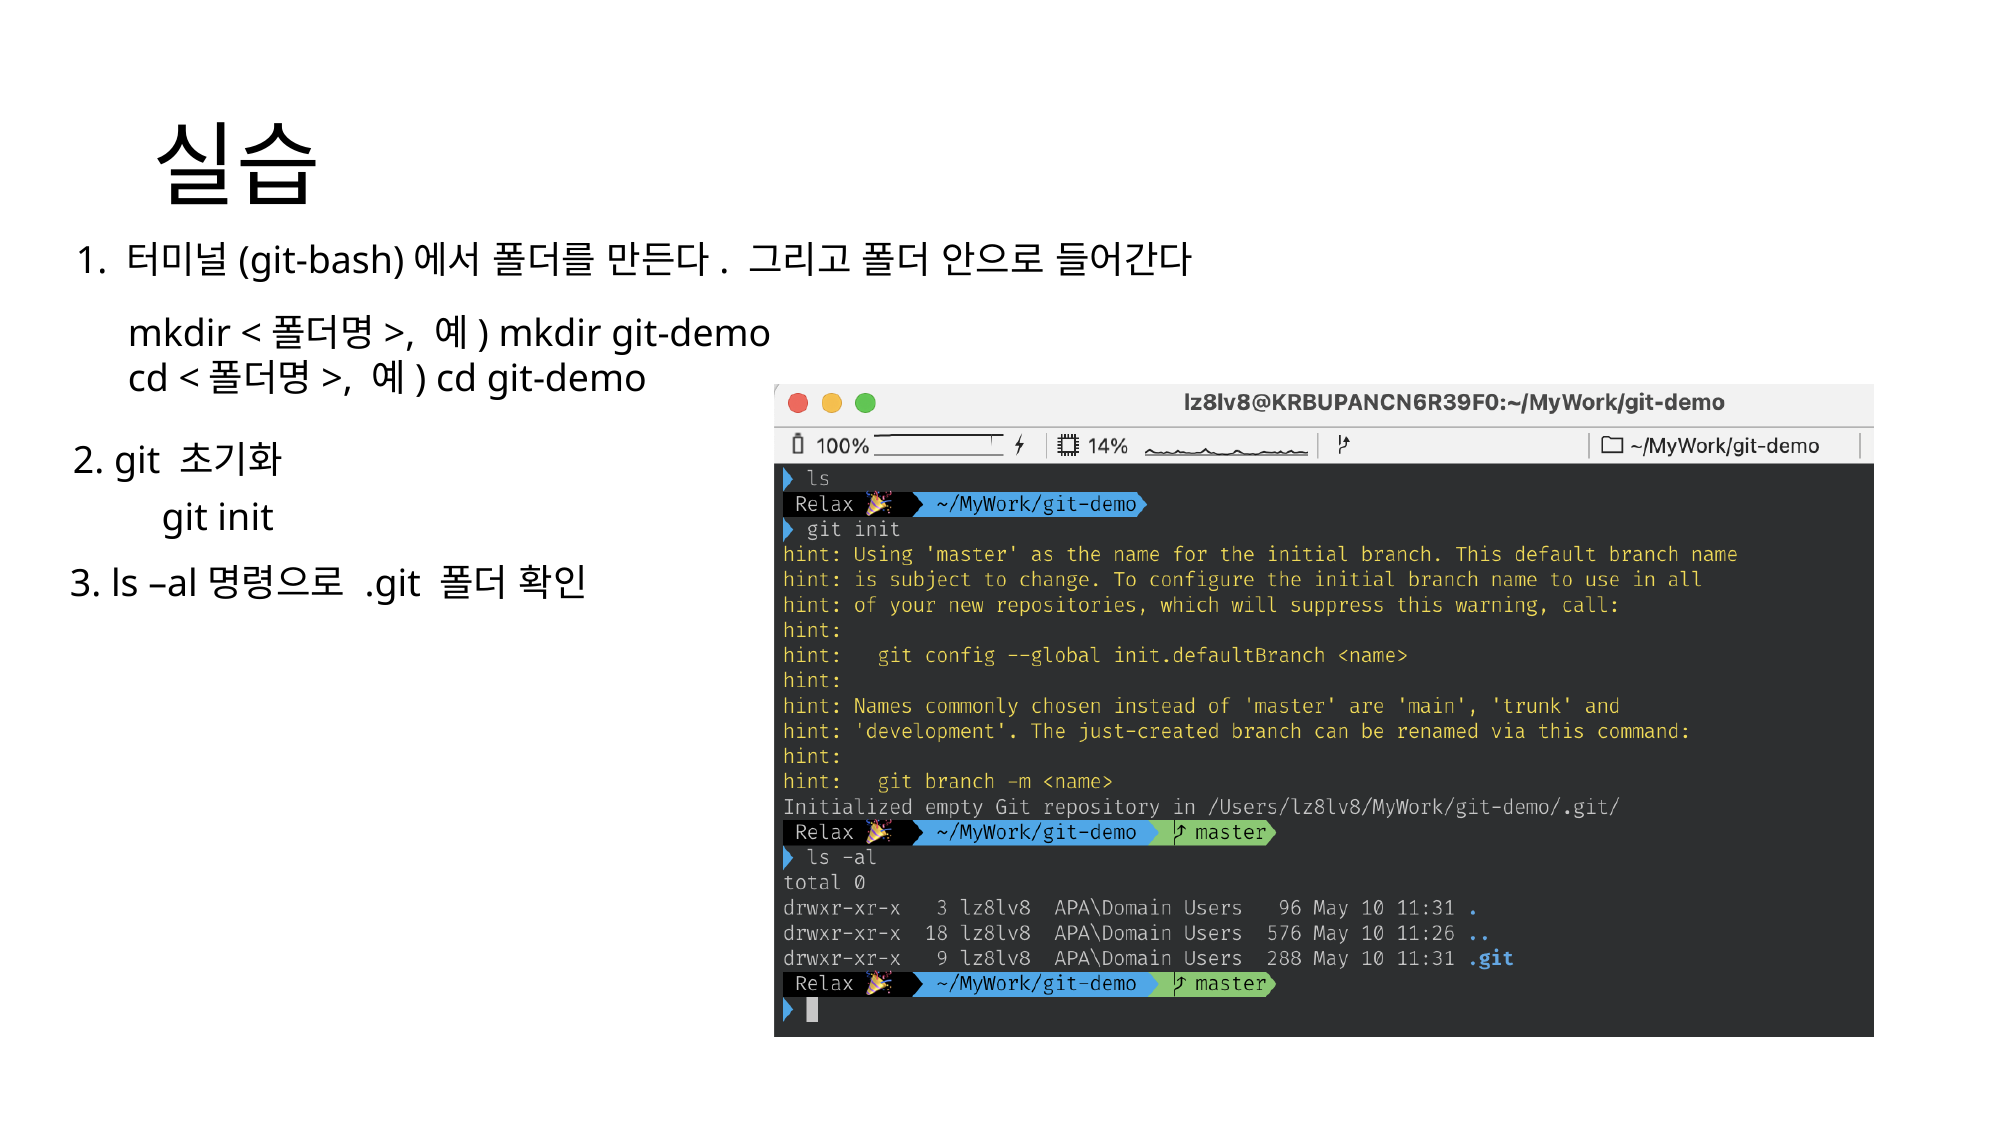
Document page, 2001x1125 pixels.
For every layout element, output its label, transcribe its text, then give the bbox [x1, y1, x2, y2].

text_box git init [146, 485, 289, 546]
text_box 3. ls –al명령으로 .git 폴더 확인 [54, 551, 614, 612]
text_box 1. 터미널(git-bash)에서 폴더를 만든다. 그리고 폴더 안으로 들어간다 [61, 228, 1209, 289]
text_box 2. git 초기화 [58, 428, 308, 489]
picture [774, 383, 1874, 1038]
text_box mkdir <폴더명>, 예) mkdir git-demo cd <폴더명>, 예) cd git-demo [113, 301, 787, 407]
title 실습 [137, 59, 1863, 278]
